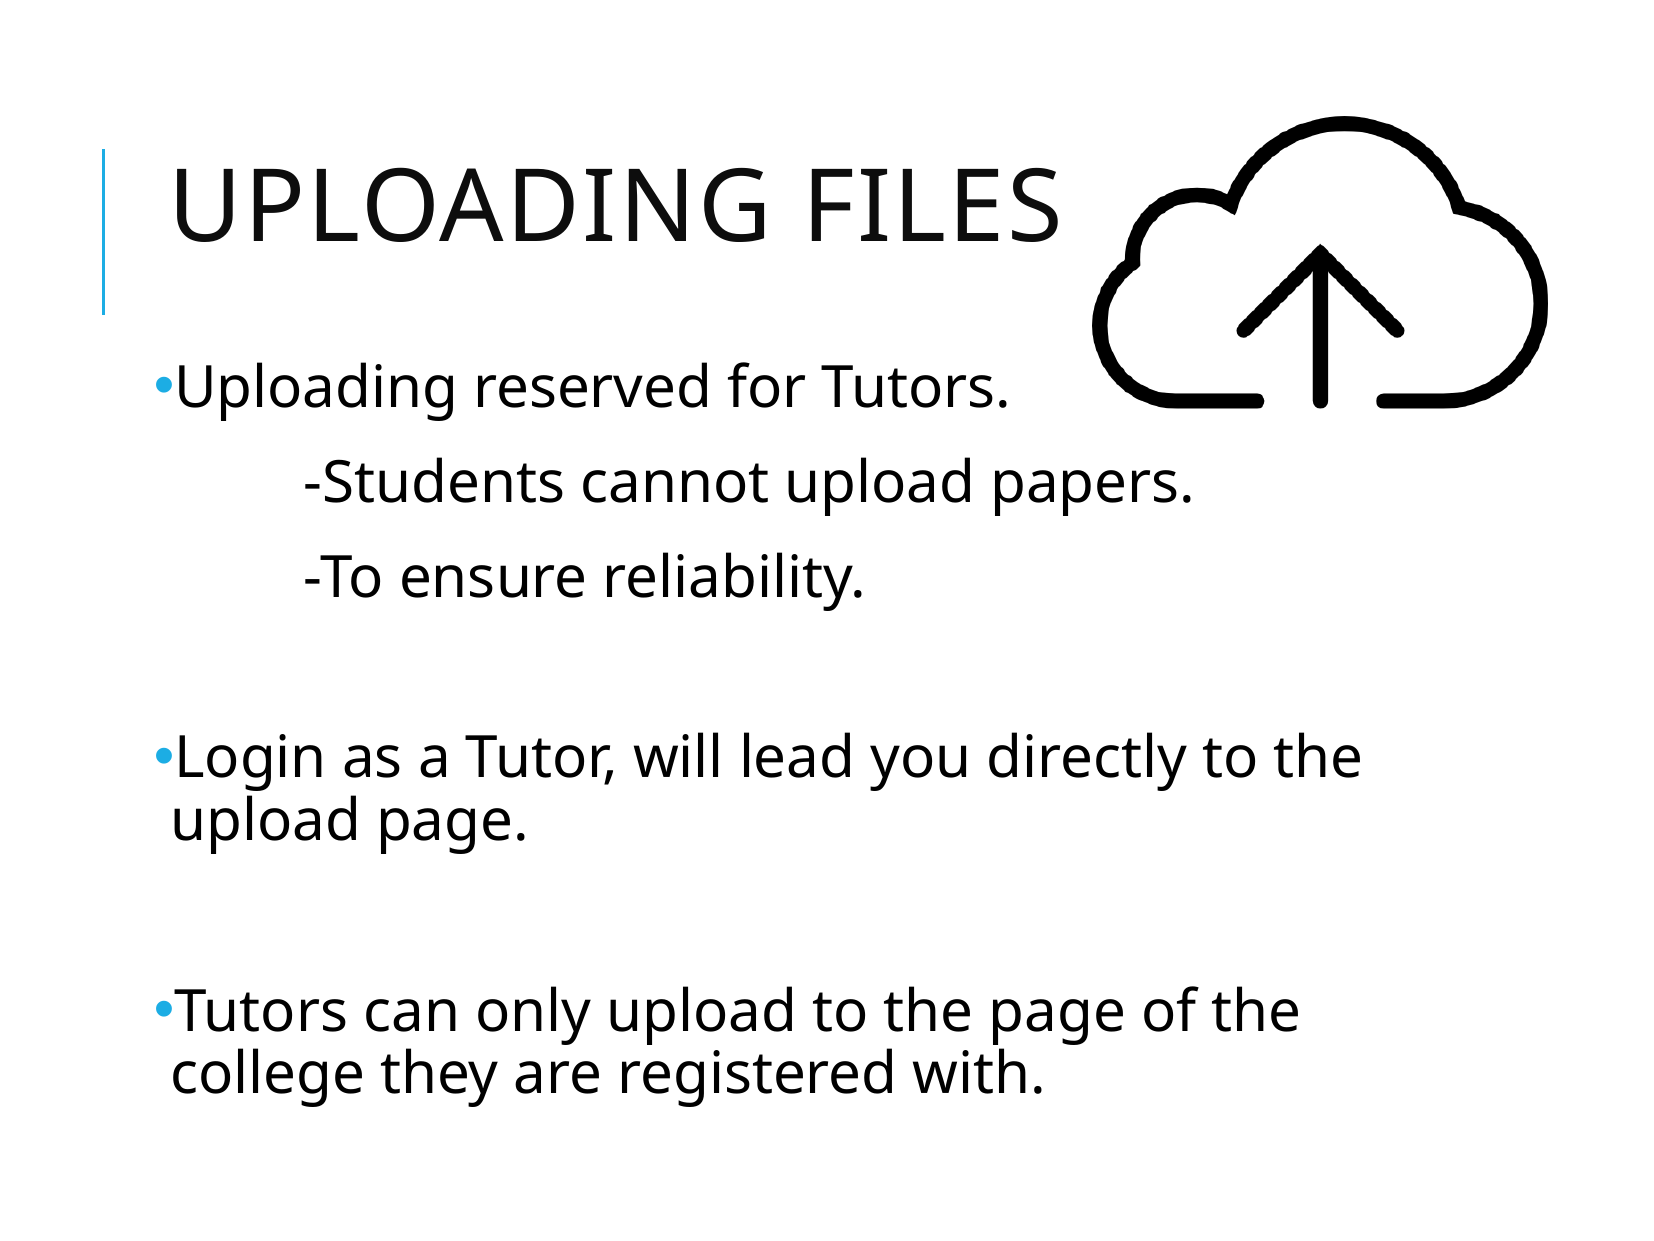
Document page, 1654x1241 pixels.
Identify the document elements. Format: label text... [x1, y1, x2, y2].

subtitle Uploading reserved for Tutors. -Students cannot upload papers. -To ensure reliability. Login as a Tutor, will lead you directly to the upload page. Tutors can only upload to the page of the college they are registered with. [153, 355, 1471, 1190]
title Uploading files [168, 161, 1084, 263]
picture [1091, 34, 1548, 491]
